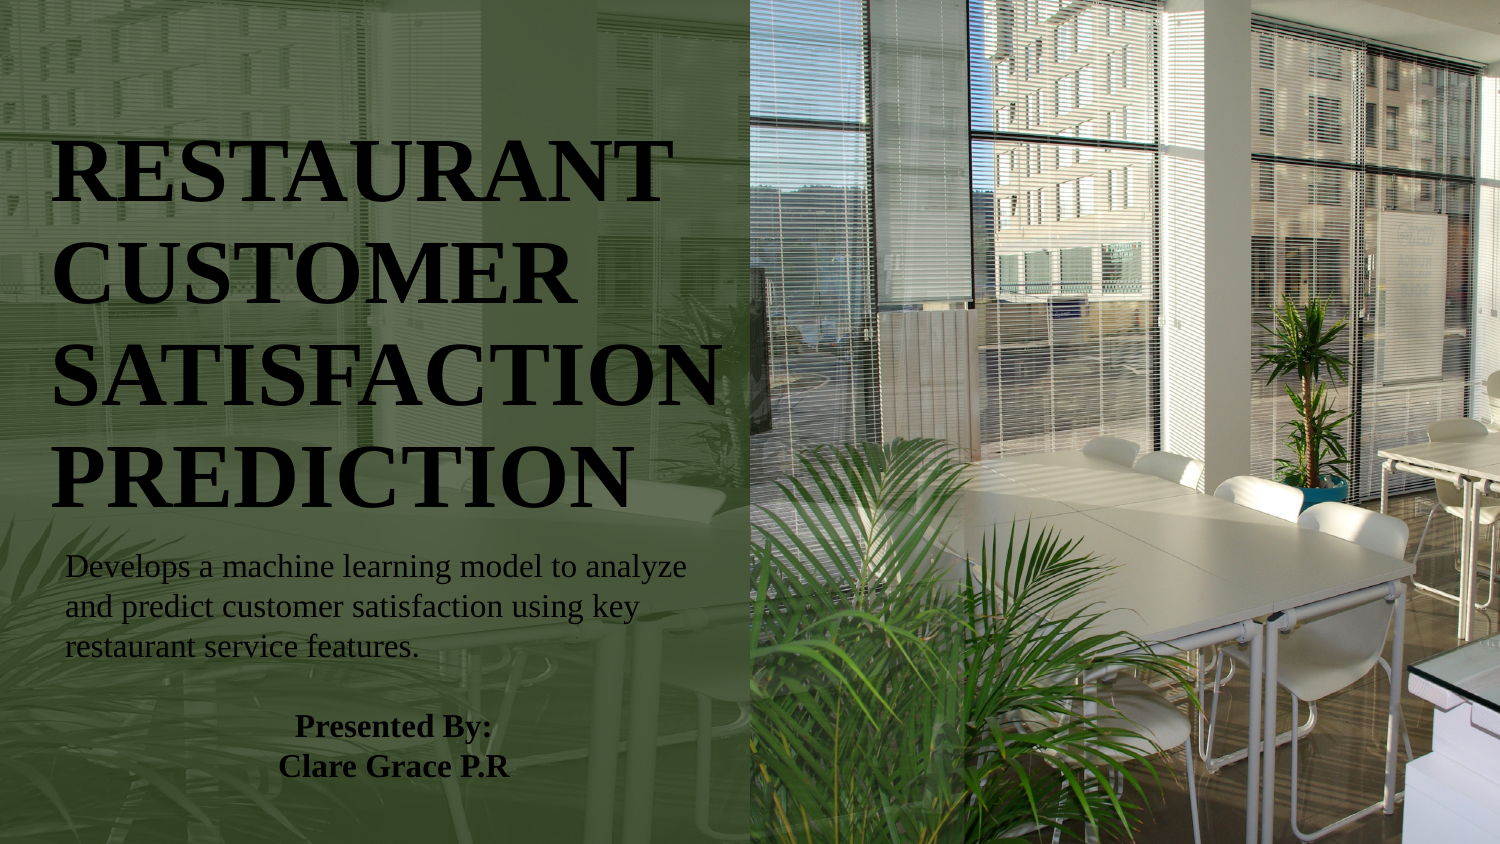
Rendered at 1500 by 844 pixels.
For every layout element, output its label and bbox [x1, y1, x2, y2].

picture [751, 0, 1500, 844]
text_box [0, 0, 751, 844]
